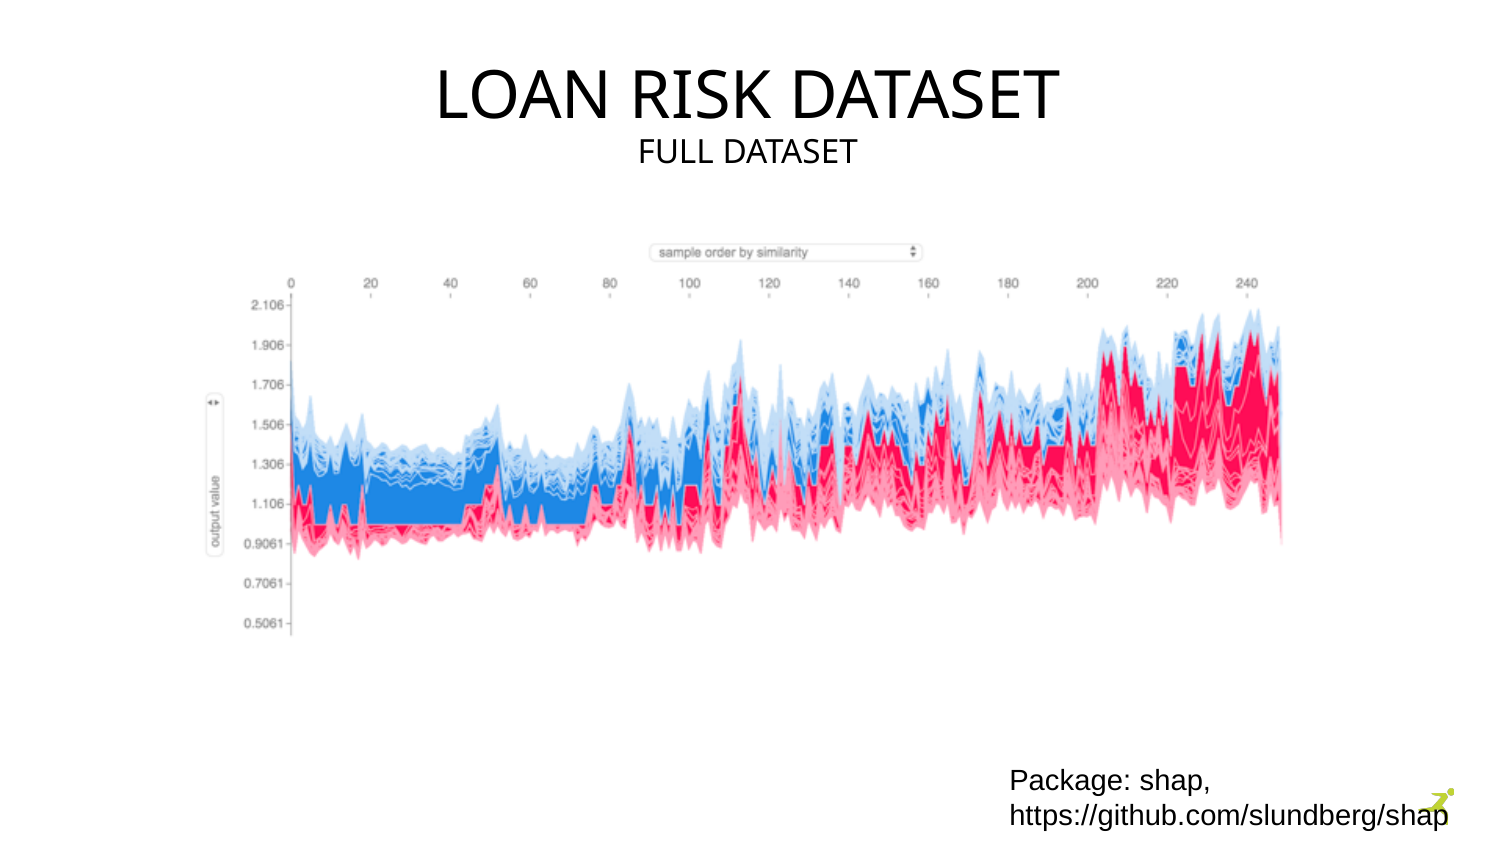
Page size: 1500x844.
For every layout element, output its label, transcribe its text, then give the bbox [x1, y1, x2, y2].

title Loan Risk Dataset [94, 66, 1402, 111]
subtitle Full Dataset [94, 123, 1402, 178]
picture [198, 242, 1302, 645]
text_box Package: shap, https://github.com/slundberg/shap [994, 754, 1465, 839]
